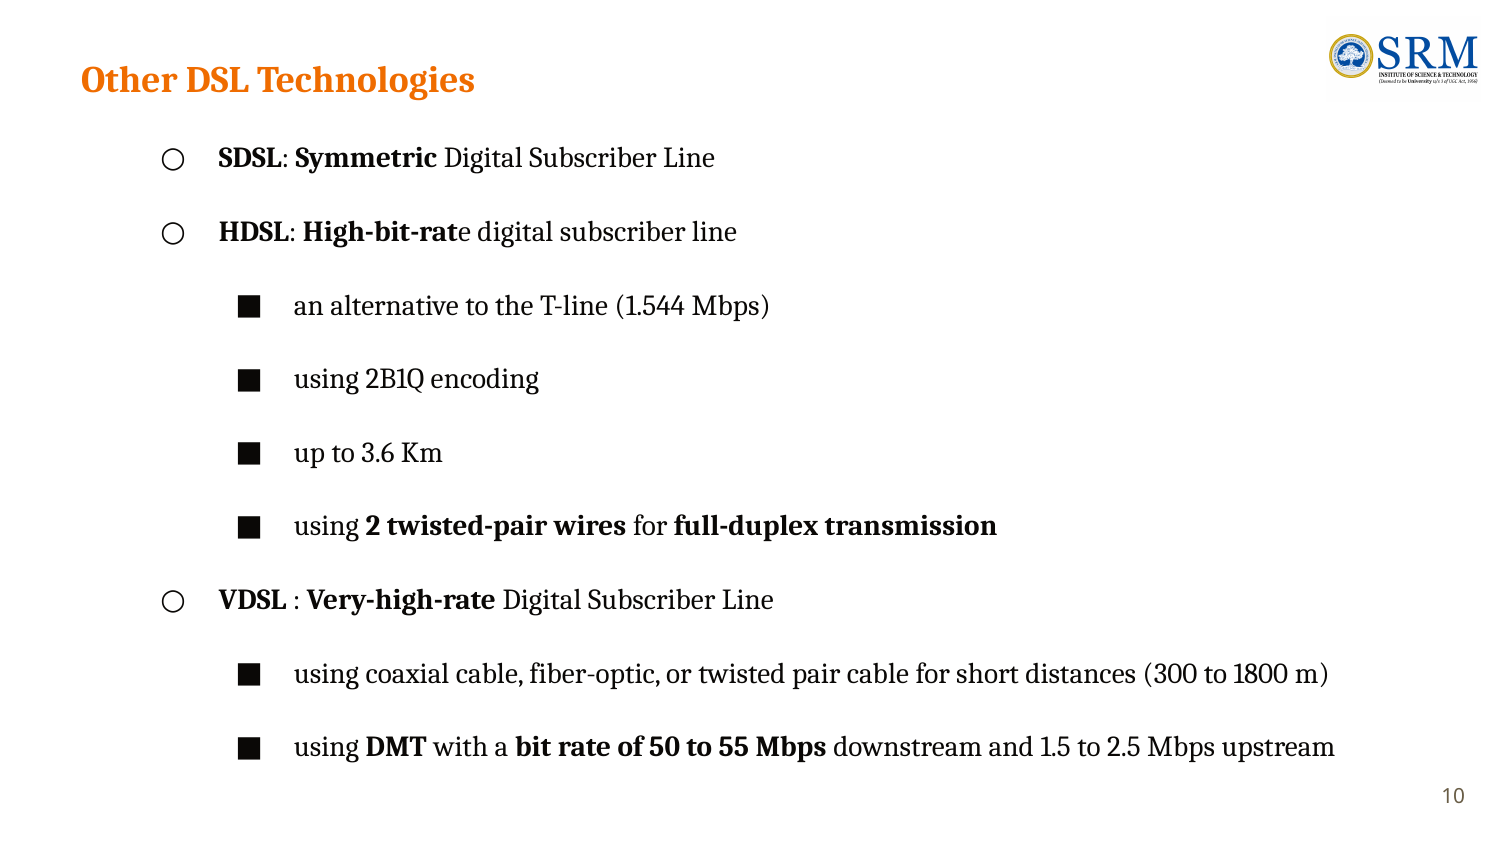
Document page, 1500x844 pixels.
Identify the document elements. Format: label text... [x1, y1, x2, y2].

picture [1326, 16, 1481, 103]
list Other DSL Technologies SDSL: Symmetric Digital Subscriber Line HDSL: High-bit-rate digital subscriber line an alternative to the T-line (1.544 Mbps) using 2B1Q encoding up to 3.6 Km using 2 twisted-pair wires for full-duplex transmission VDSL : Very-high-rate Digital Subscriber Line using coaxial cable, fiber-optic, or twisted pair cable for short distances (300 to 1800 m) using DMT with a bit rate of 50 to 55 Mbps downstream and 1.5 to 2.5 Mbps upstream [47, 33, 1398, 812]
slide_number 10 [1389, 764, 1480, 830]
